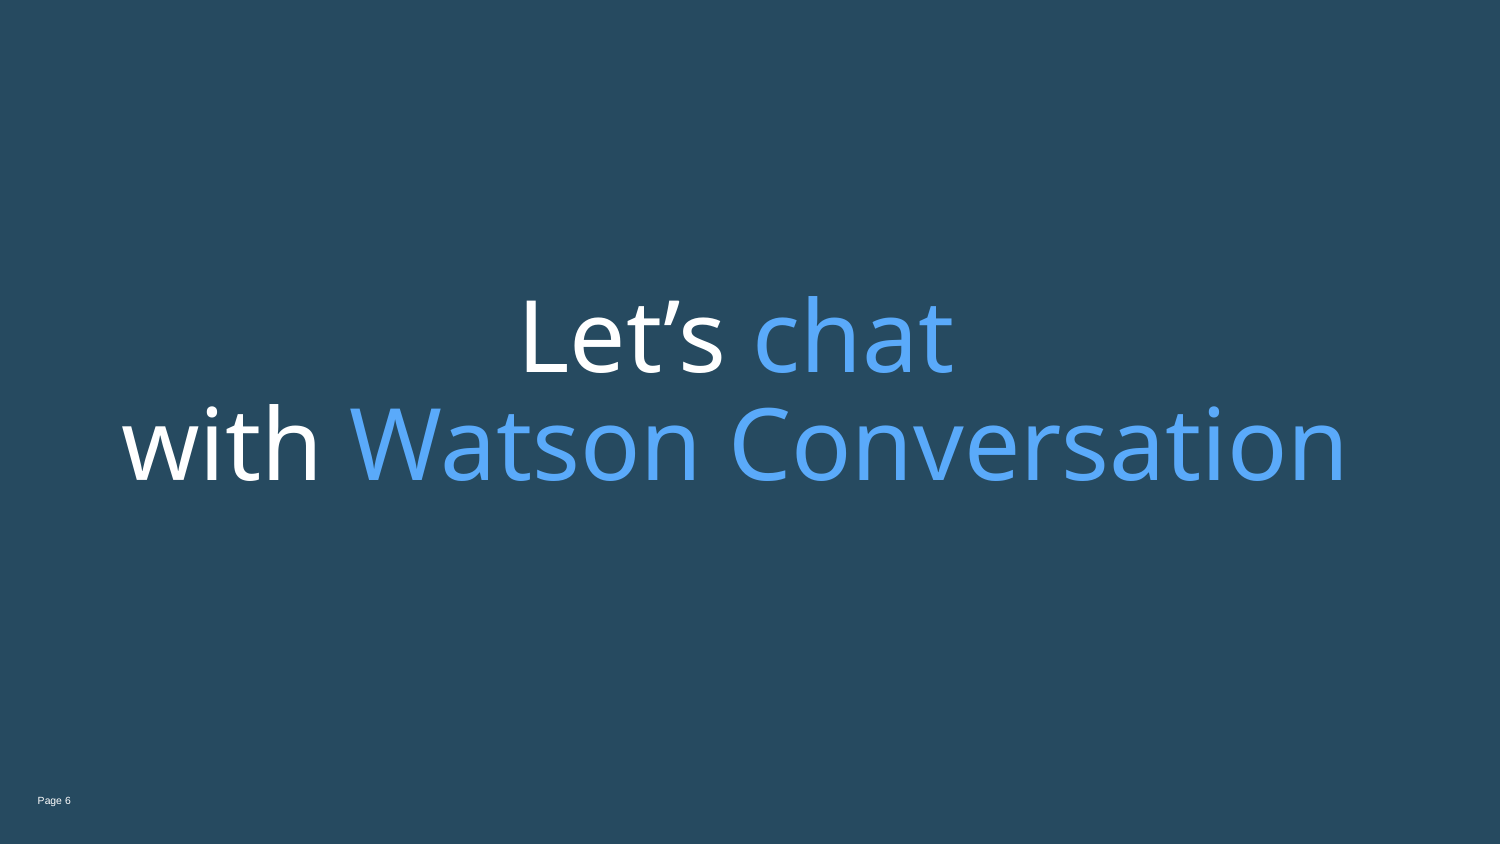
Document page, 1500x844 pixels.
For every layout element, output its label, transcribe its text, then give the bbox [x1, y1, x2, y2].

text_box [422, 304, 1072, 462]
slide_number 6 [37, 774, 113, 807]
title Let’s chat with Watson Conversation [37, 13, 1435, 774]
